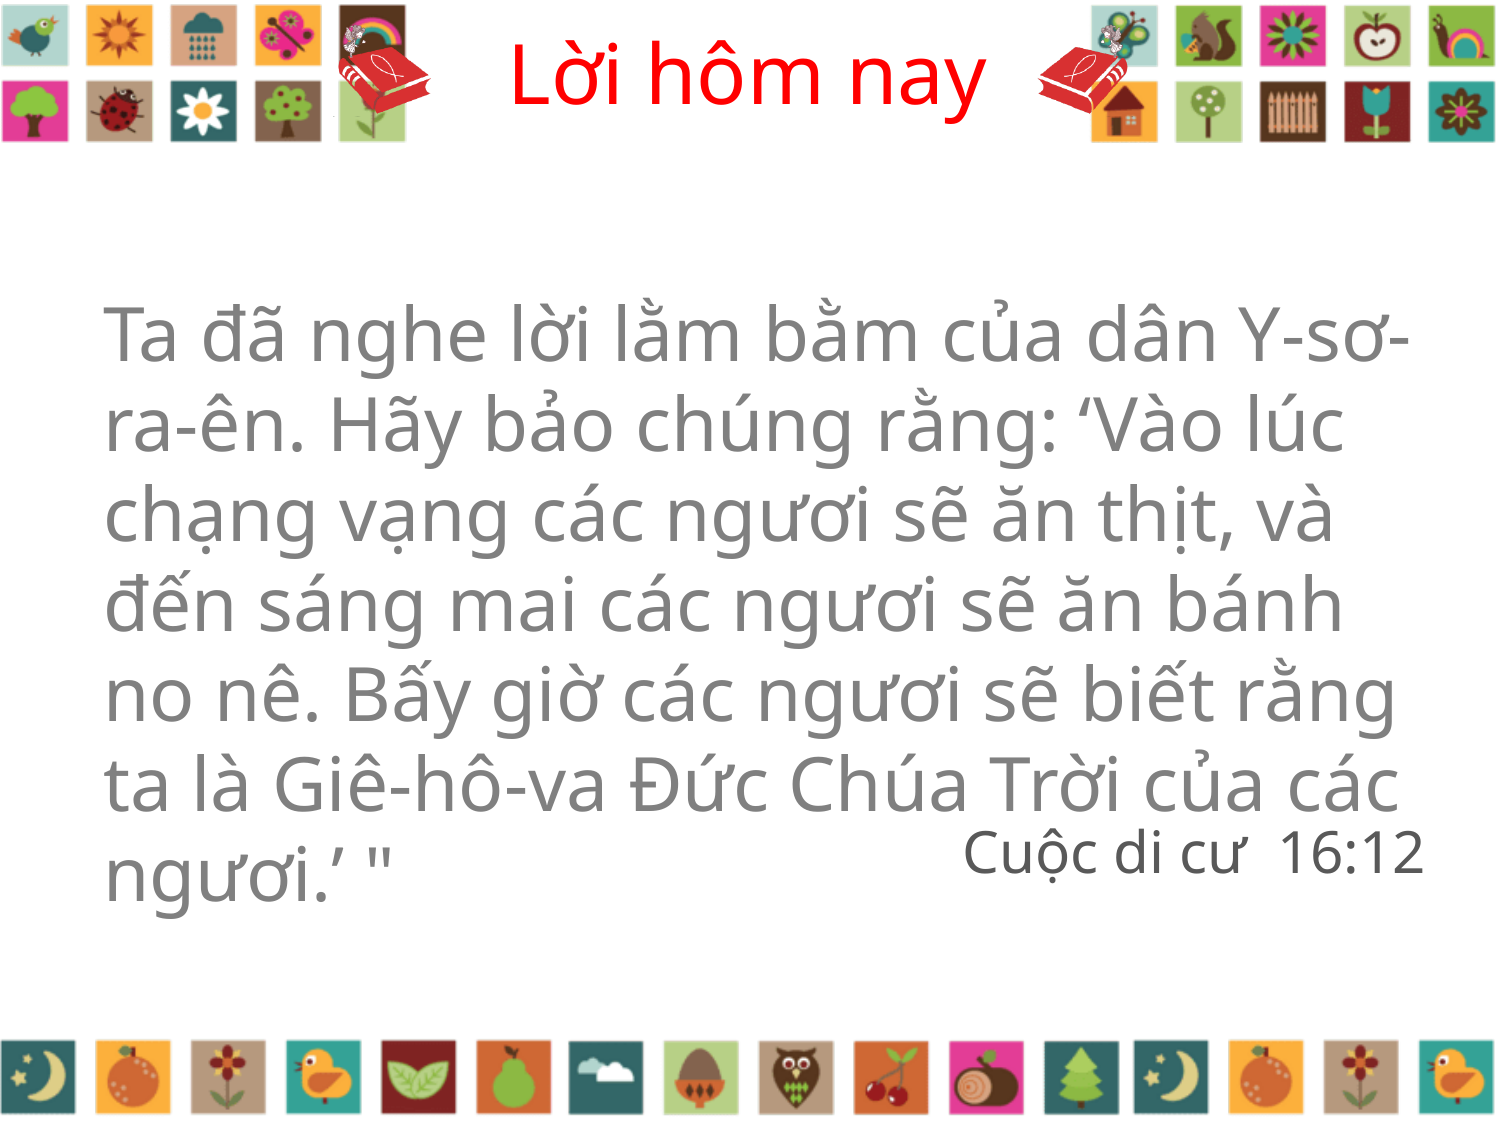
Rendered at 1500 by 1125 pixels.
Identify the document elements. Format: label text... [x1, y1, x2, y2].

text_box Lời hôm nay [425, 13, 1078, 129]
text_box Ta đã nghe lời lằm bằm của dân Y-sơ-ra-ên. Hãy bảo chúng rằng: ‘Vào lúc chạng vạng các ngươi sẽ ăn thịt, và đến sáng mai các ngươi sẽ ăn bánh no nê. Bấy giờ các ngươi sẽ biết rằng ta là Giê-hô-va Đức Chúa Trời của các ngươi.’ " [88, 278, 1436, 924]
picture [1005, 3, 1500, 150]
text_box Cuộc di cư 16:12 [808, 807, 1441, 893]
picture [0, 3, 463, 150]
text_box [0, 1028, 1500, 1118]
